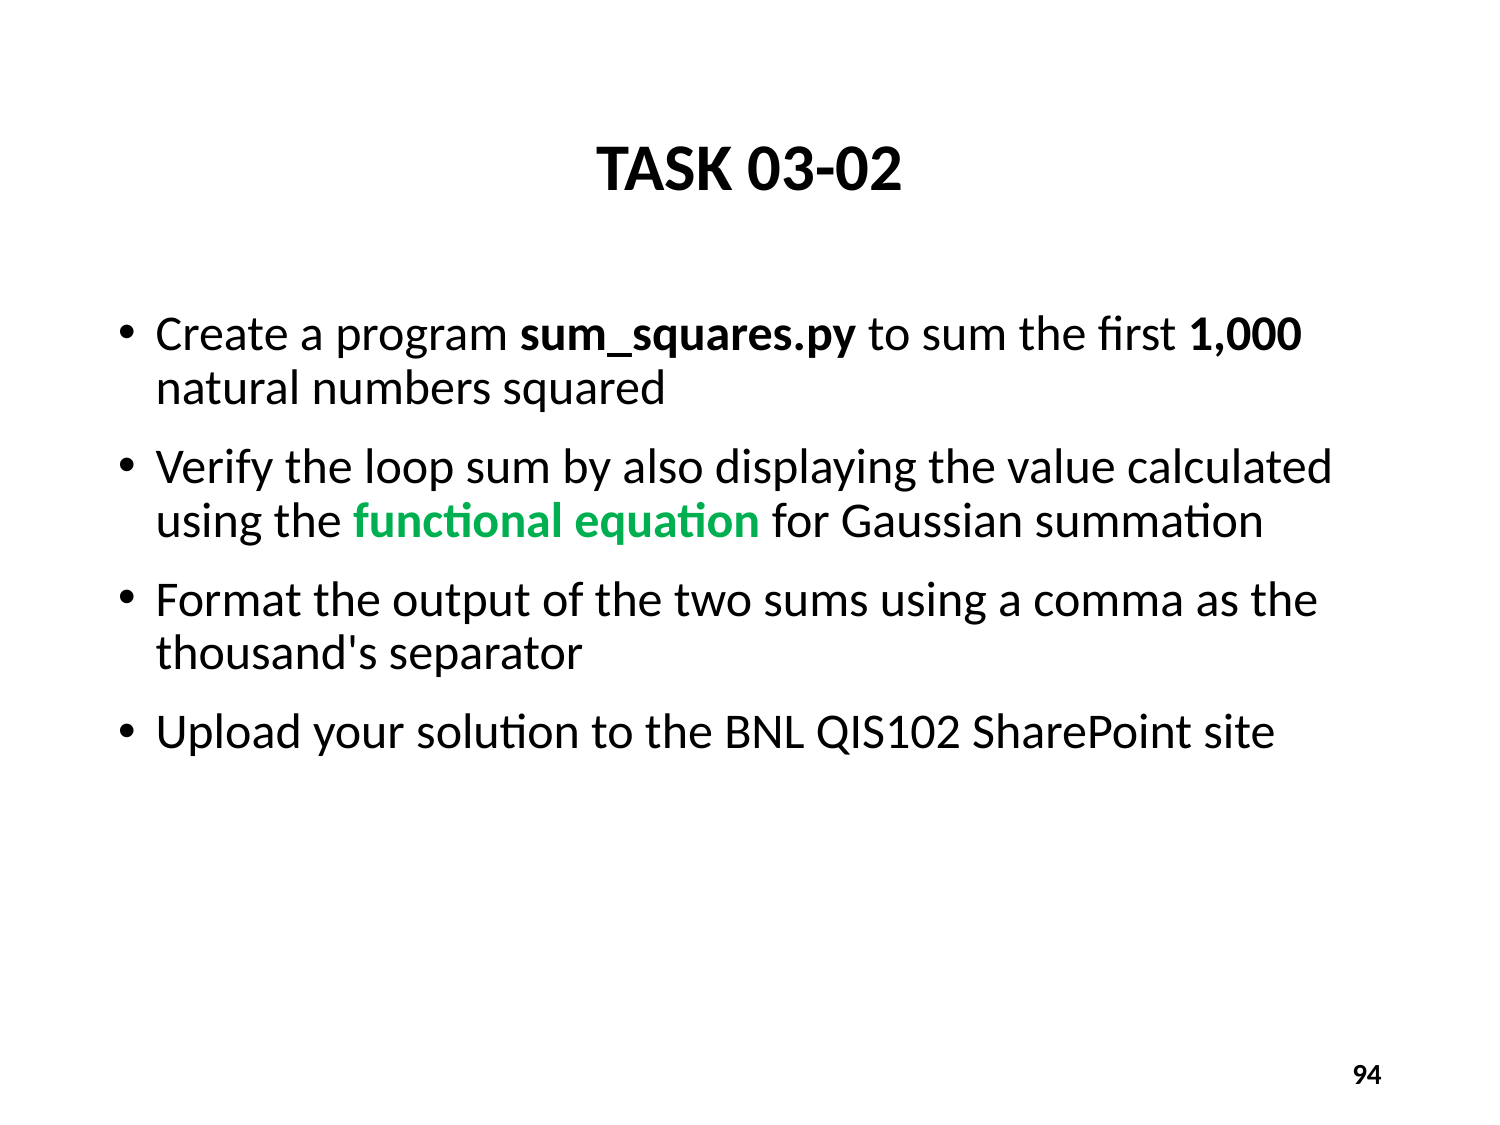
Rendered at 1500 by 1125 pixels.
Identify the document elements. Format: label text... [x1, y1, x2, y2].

title TASK 03-02 [103, 59, 1397, 278]
slide_number 94 [1059, 1042, 1397, 1103]
list Create a program sum_squares.py to sum the first 1,000 natural numbers squared Verify the loop sum by also displaying the value calculated using the functional equation for Gaussian summation Format the output of the two sums using a comma as the thousand's separator Upload your solution to the BNL QIS102 SharePoint site [103, 299, 1397, 1014]
